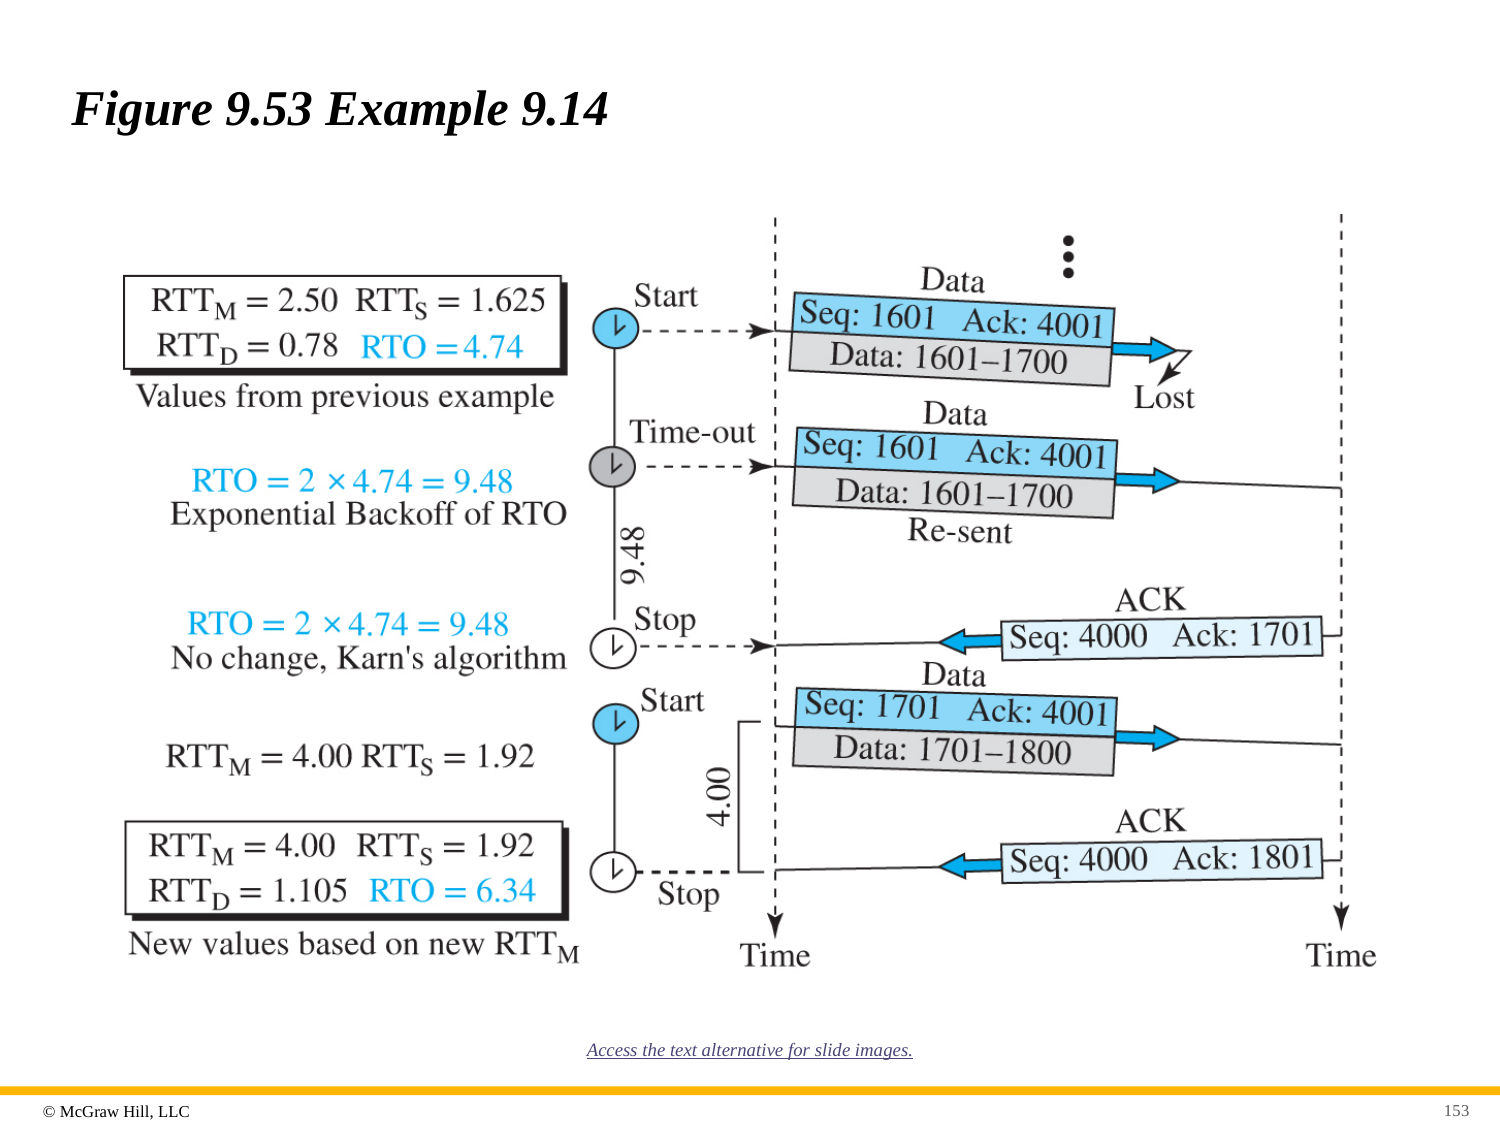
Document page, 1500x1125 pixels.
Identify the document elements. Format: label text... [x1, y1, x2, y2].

picture [123, 214, 1377, 981]
title Figure 9.53 Example 9.14 [56, 50, 1444, 162]
slide_number 153 [1418, 1096, 1477, 1123]
list Access the text alternative for slide images. [525, 1033, 975, 1066]
